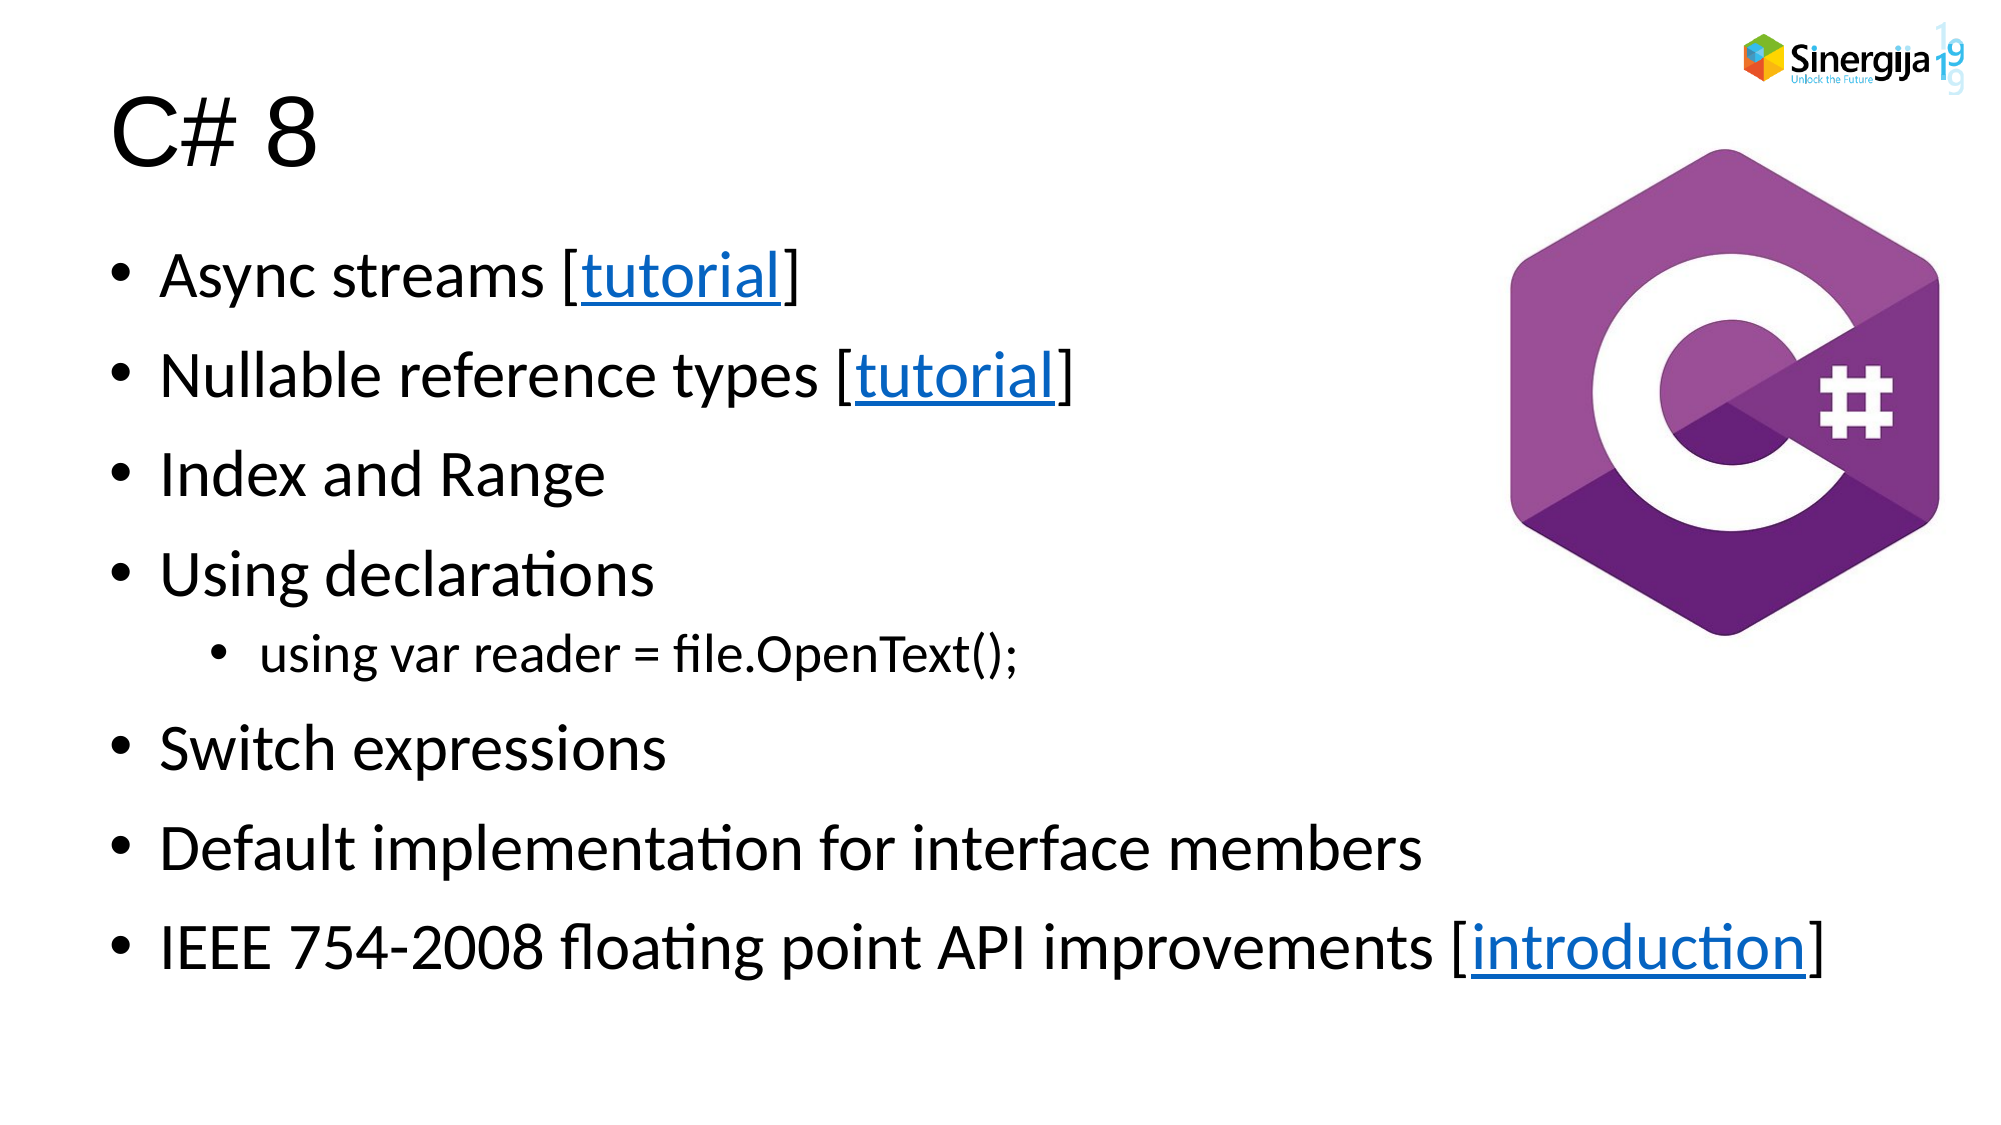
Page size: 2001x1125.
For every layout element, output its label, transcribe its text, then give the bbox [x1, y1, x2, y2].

picture [1448, 116, 2000, 669]
list Async streams [tutorial] Nullable reference types [tutorial] Index and Range Using declarations using var reader = file.OpenText(); Switch expressions Default implementation for interface members IEEE 754-2008 floating point API improvements [introduction] [94, 232, 1906, 1012]
title C# 8 [94, 59, 1906, 209]
